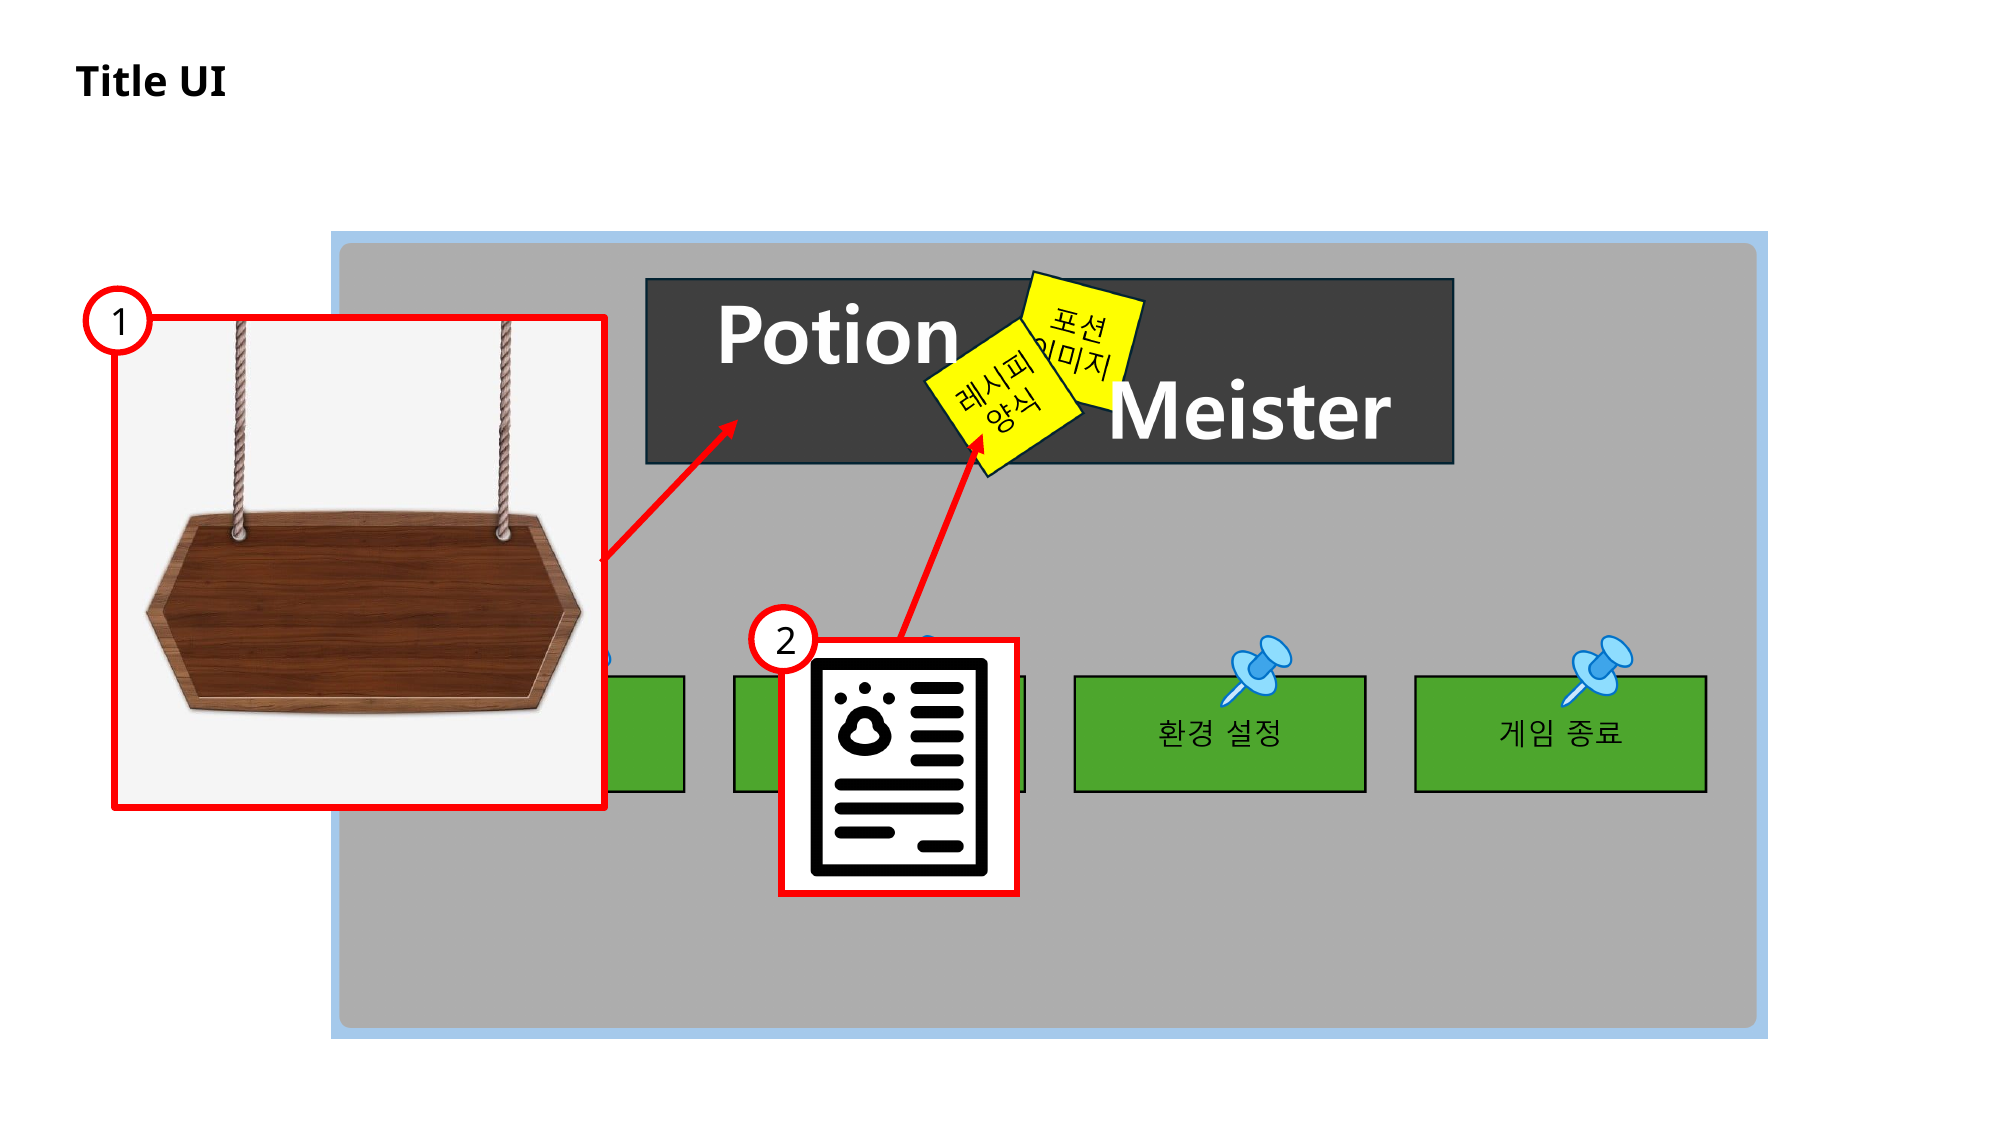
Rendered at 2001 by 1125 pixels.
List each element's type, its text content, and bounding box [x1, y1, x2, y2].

text_box 1 [84, 287, 152, 355]
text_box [600, 418, 739, 563]
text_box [898, 433, 983, 639]
picture [117, 230, 1768, 1040]
text_box Title UI [60, 47, 242, 113]
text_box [780, 639, 1018, 895]
